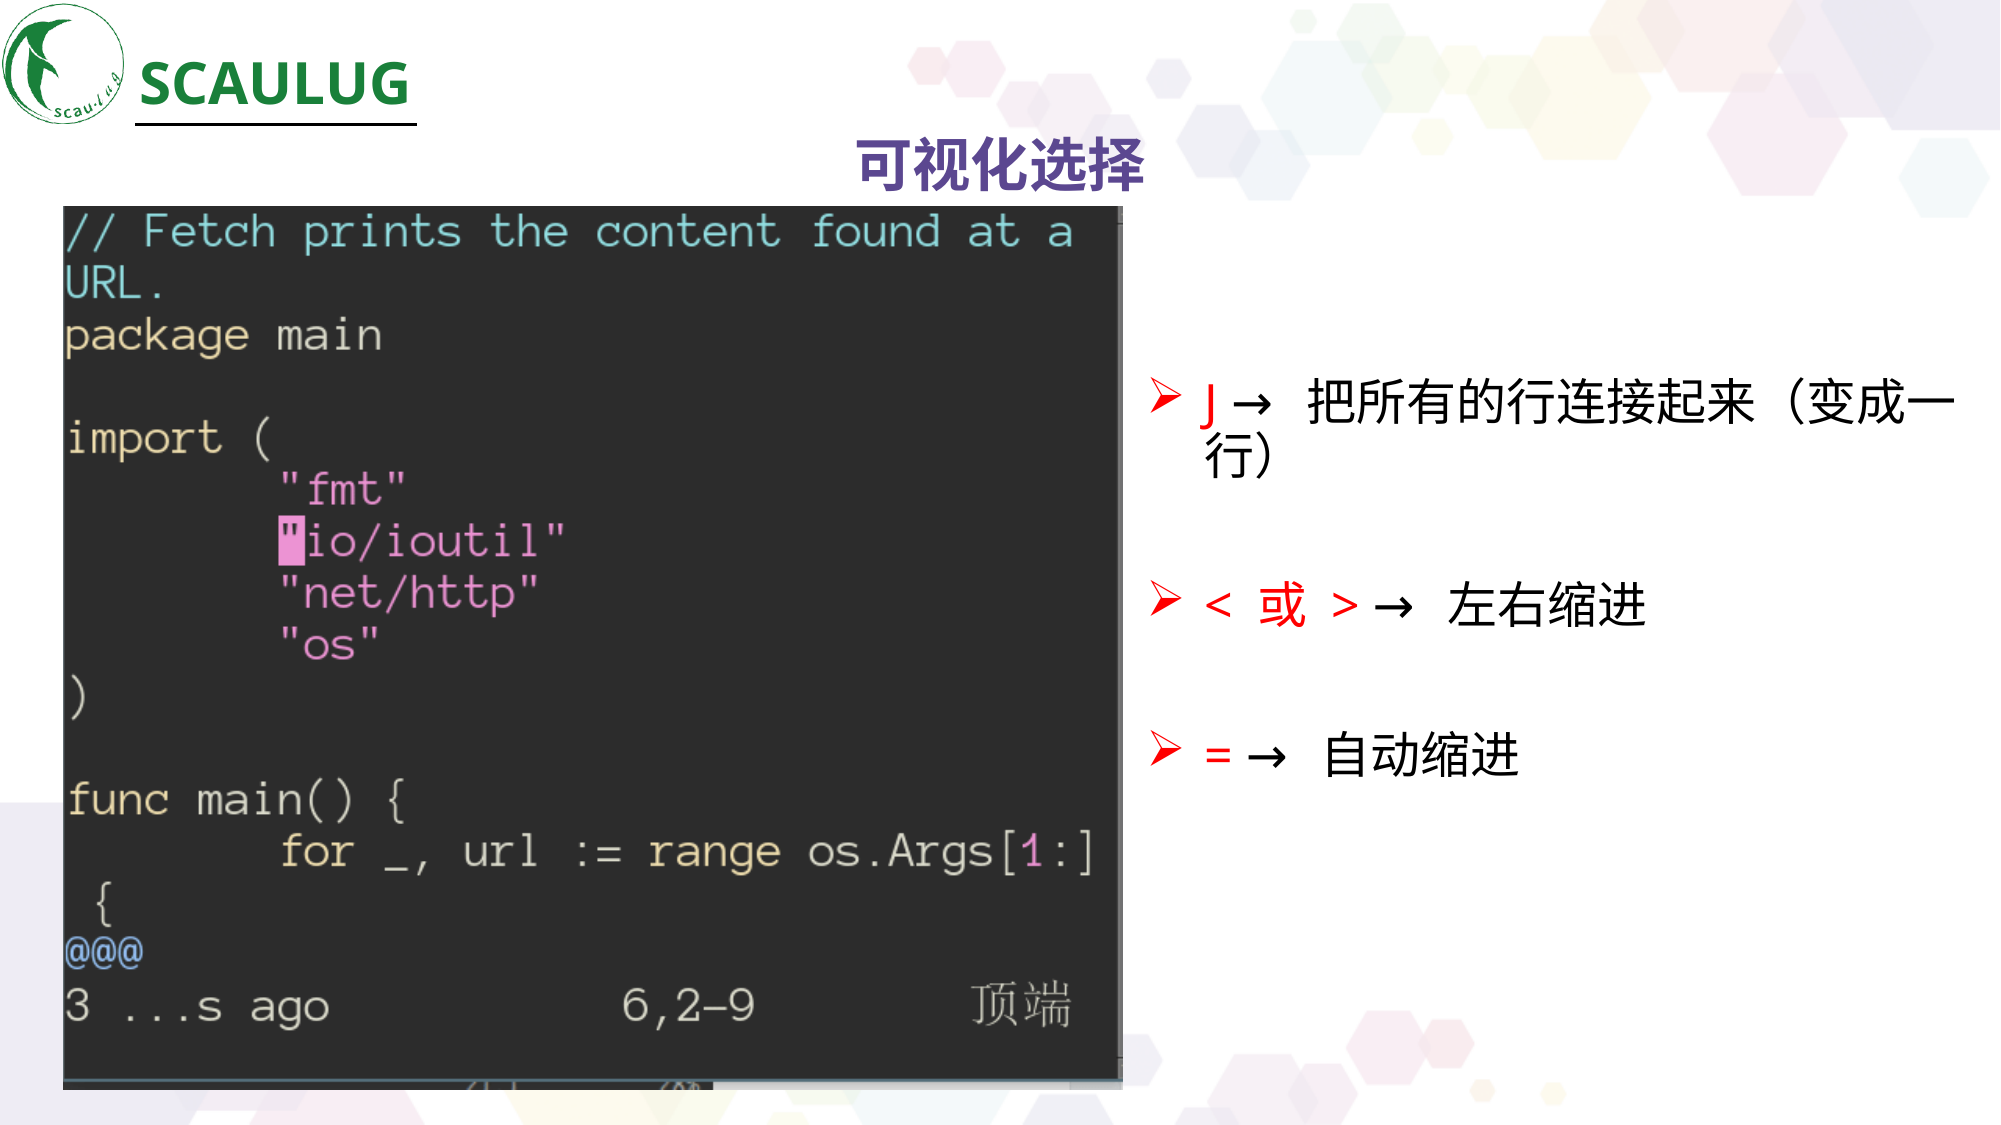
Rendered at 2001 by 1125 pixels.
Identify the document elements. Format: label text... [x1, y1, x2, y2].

text_box J → 把所有的行连接起来（变成一行） < 或 > → 左右缩进 = → 自动缩进 [1131, 294, 1988, 1125]
text_box 可视化选择 [603, 121, 1397, 206]
picture [0, 0, 2001, 1125]
text_box SCAULUG [124, 38, 441, 124]
